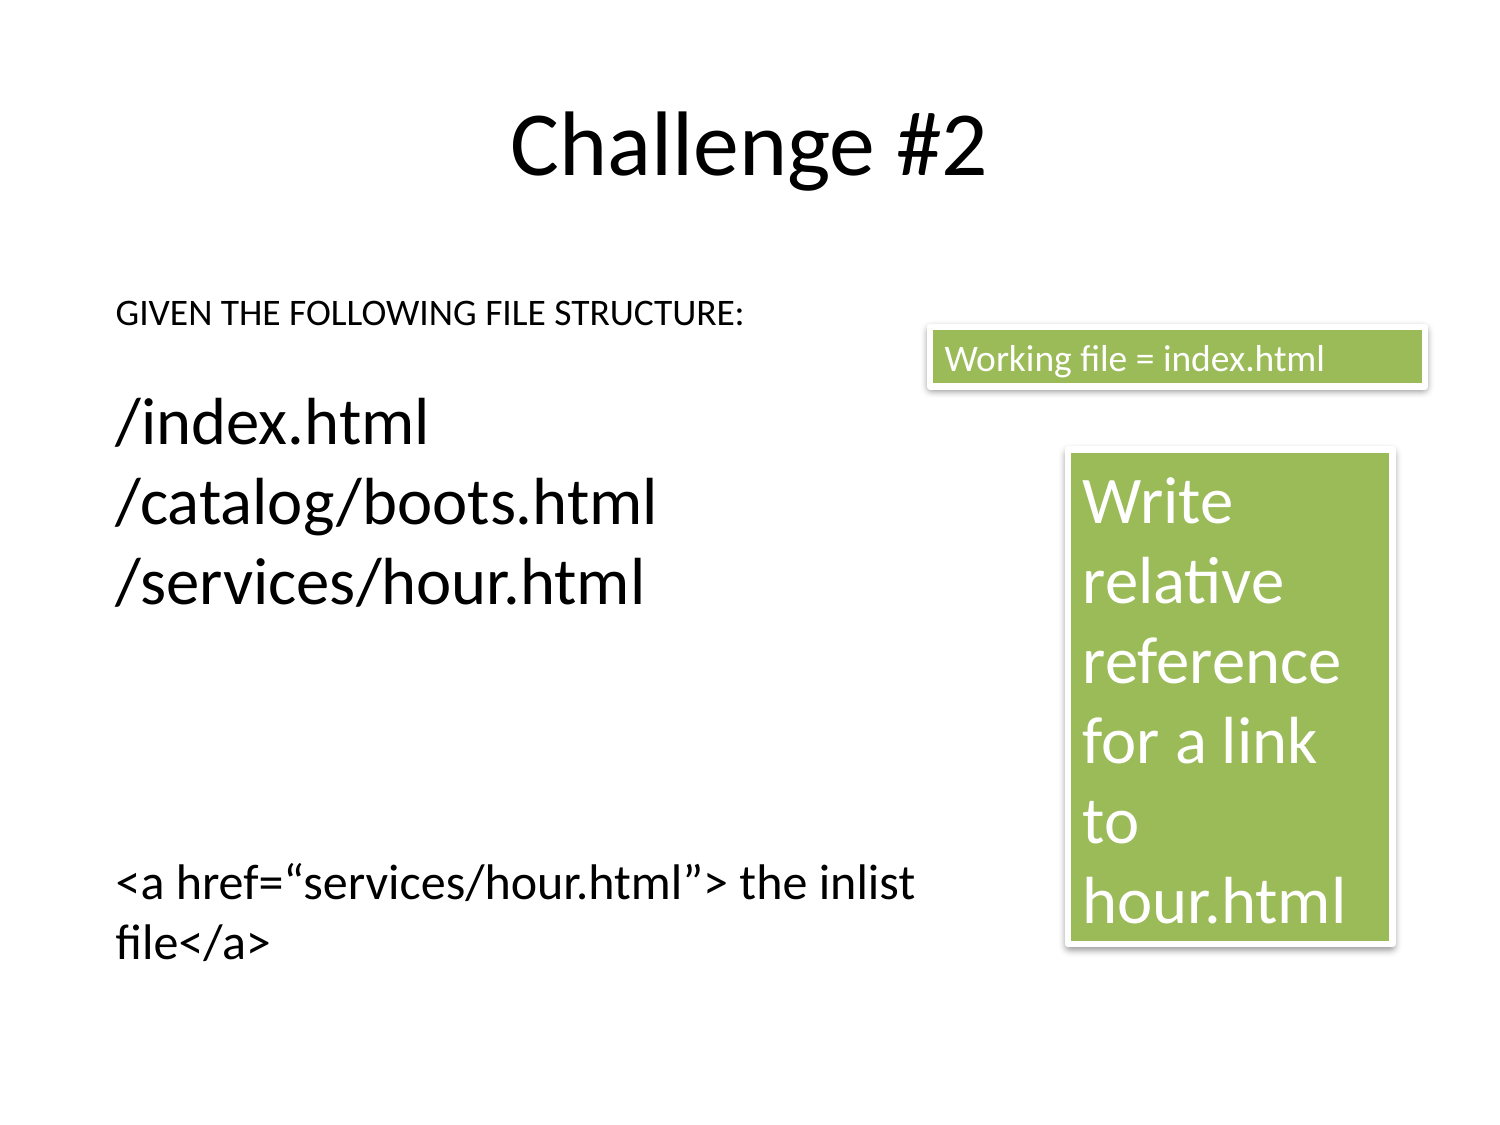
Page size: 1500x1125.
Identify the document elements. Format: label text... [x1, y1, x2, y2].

text_box Write relative reference for a link to hour.html [1065, 446, 1396, 947]
text_box GIVEN THE FOLLOWING FILE STRUCTURE: /index.html /catalog/boots.html /services/hour.html [100, 280, 950, 716]
title Challenge #2 [75, 45, 1425, 233]
text_box <a href=“services/hour.html”> the inlist file</a> [100, 842, 991, 977]
text_box Working file = index.html [950, 324, 1428, 390]
